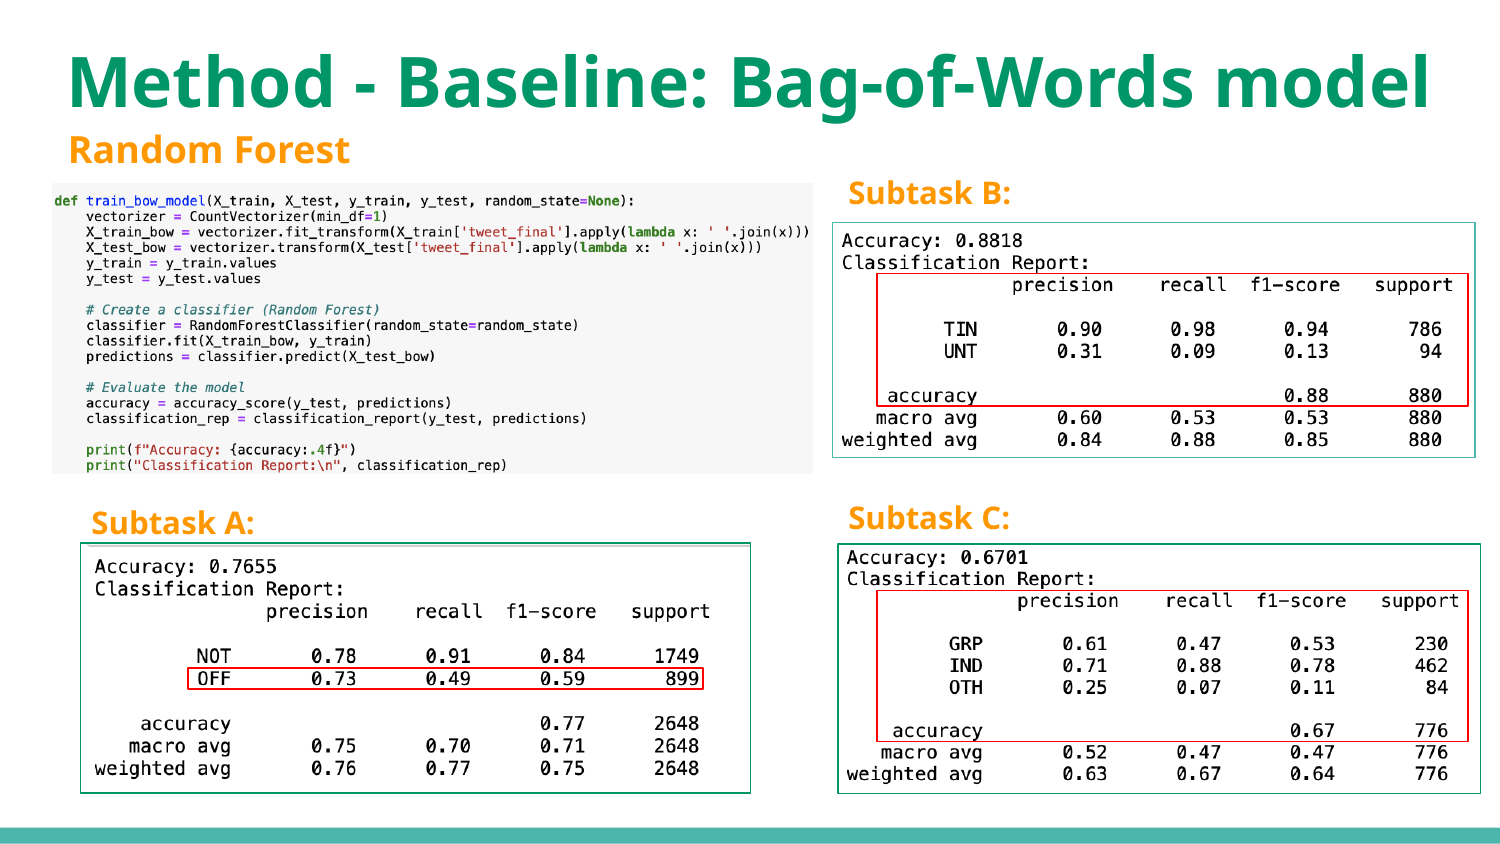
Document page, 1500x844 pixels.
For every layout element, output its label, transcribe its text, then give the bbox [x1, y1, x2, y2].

text_box Random Forest [52, 110, 525, 166]
picture [80, 543, 751, 793]
text_box Subtask A: [76, 487, 352, 532]
text_box Subtask C: [833, 482, 1109, 527]
picture [52, 182, 813, 474]
picture [838, 544, 1480, 794]
title Method - Baseline: Bag-of-Words model [51, 23, 1449, 140]
picture [833, 223, 1475, 458]
text_box Subtask B: [833, 158, 1109, 202]
